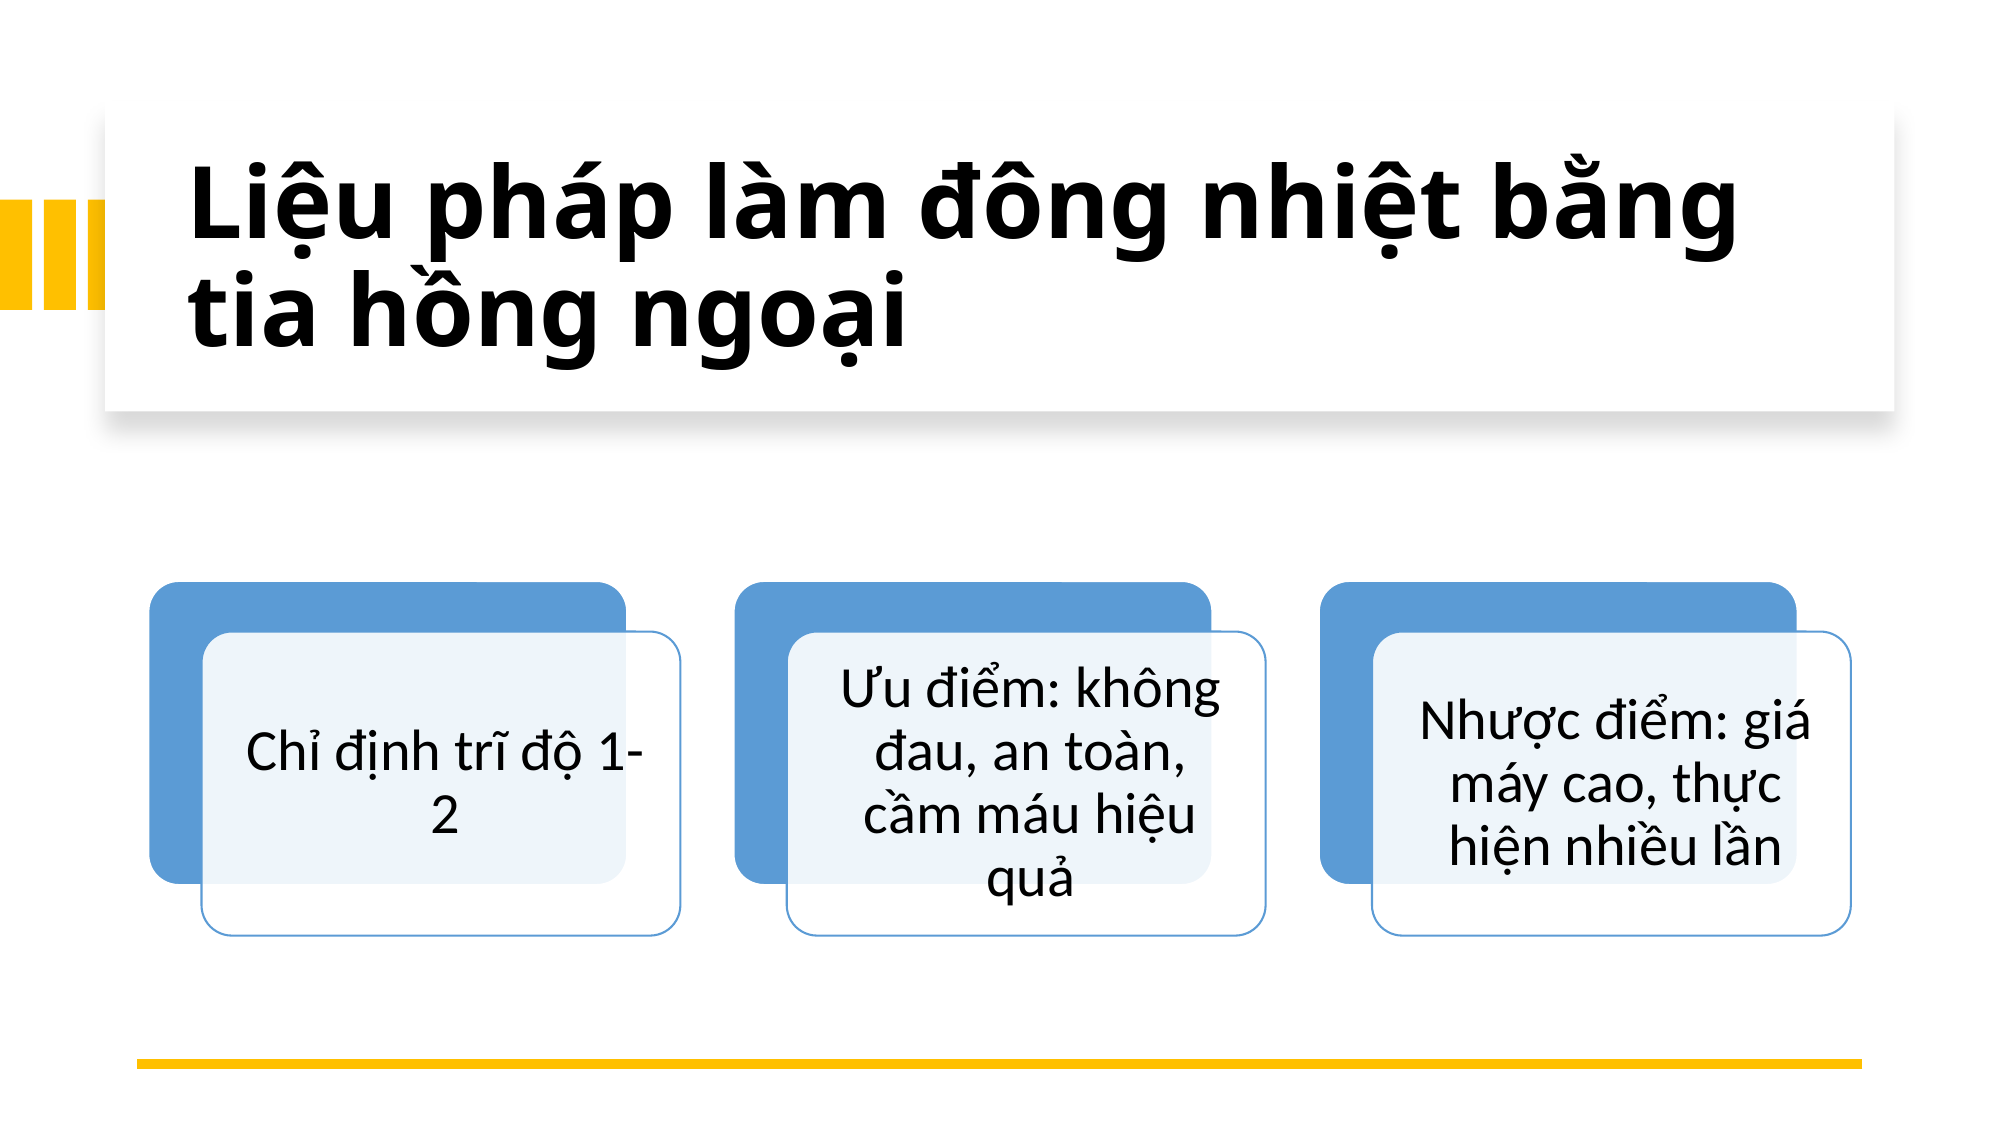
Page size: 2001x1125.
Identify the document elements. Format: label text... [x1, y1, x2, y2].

text_box [0, 0, 2000, 1125]
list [148, 494, 1851, 1022]
text_box [104, 100, 1895, 412]
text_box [0, 199, 120, 311]
title Liệu pháp làm đông nhiệt bằng tia hồng ngoại [171, 132, 1840, 388]
